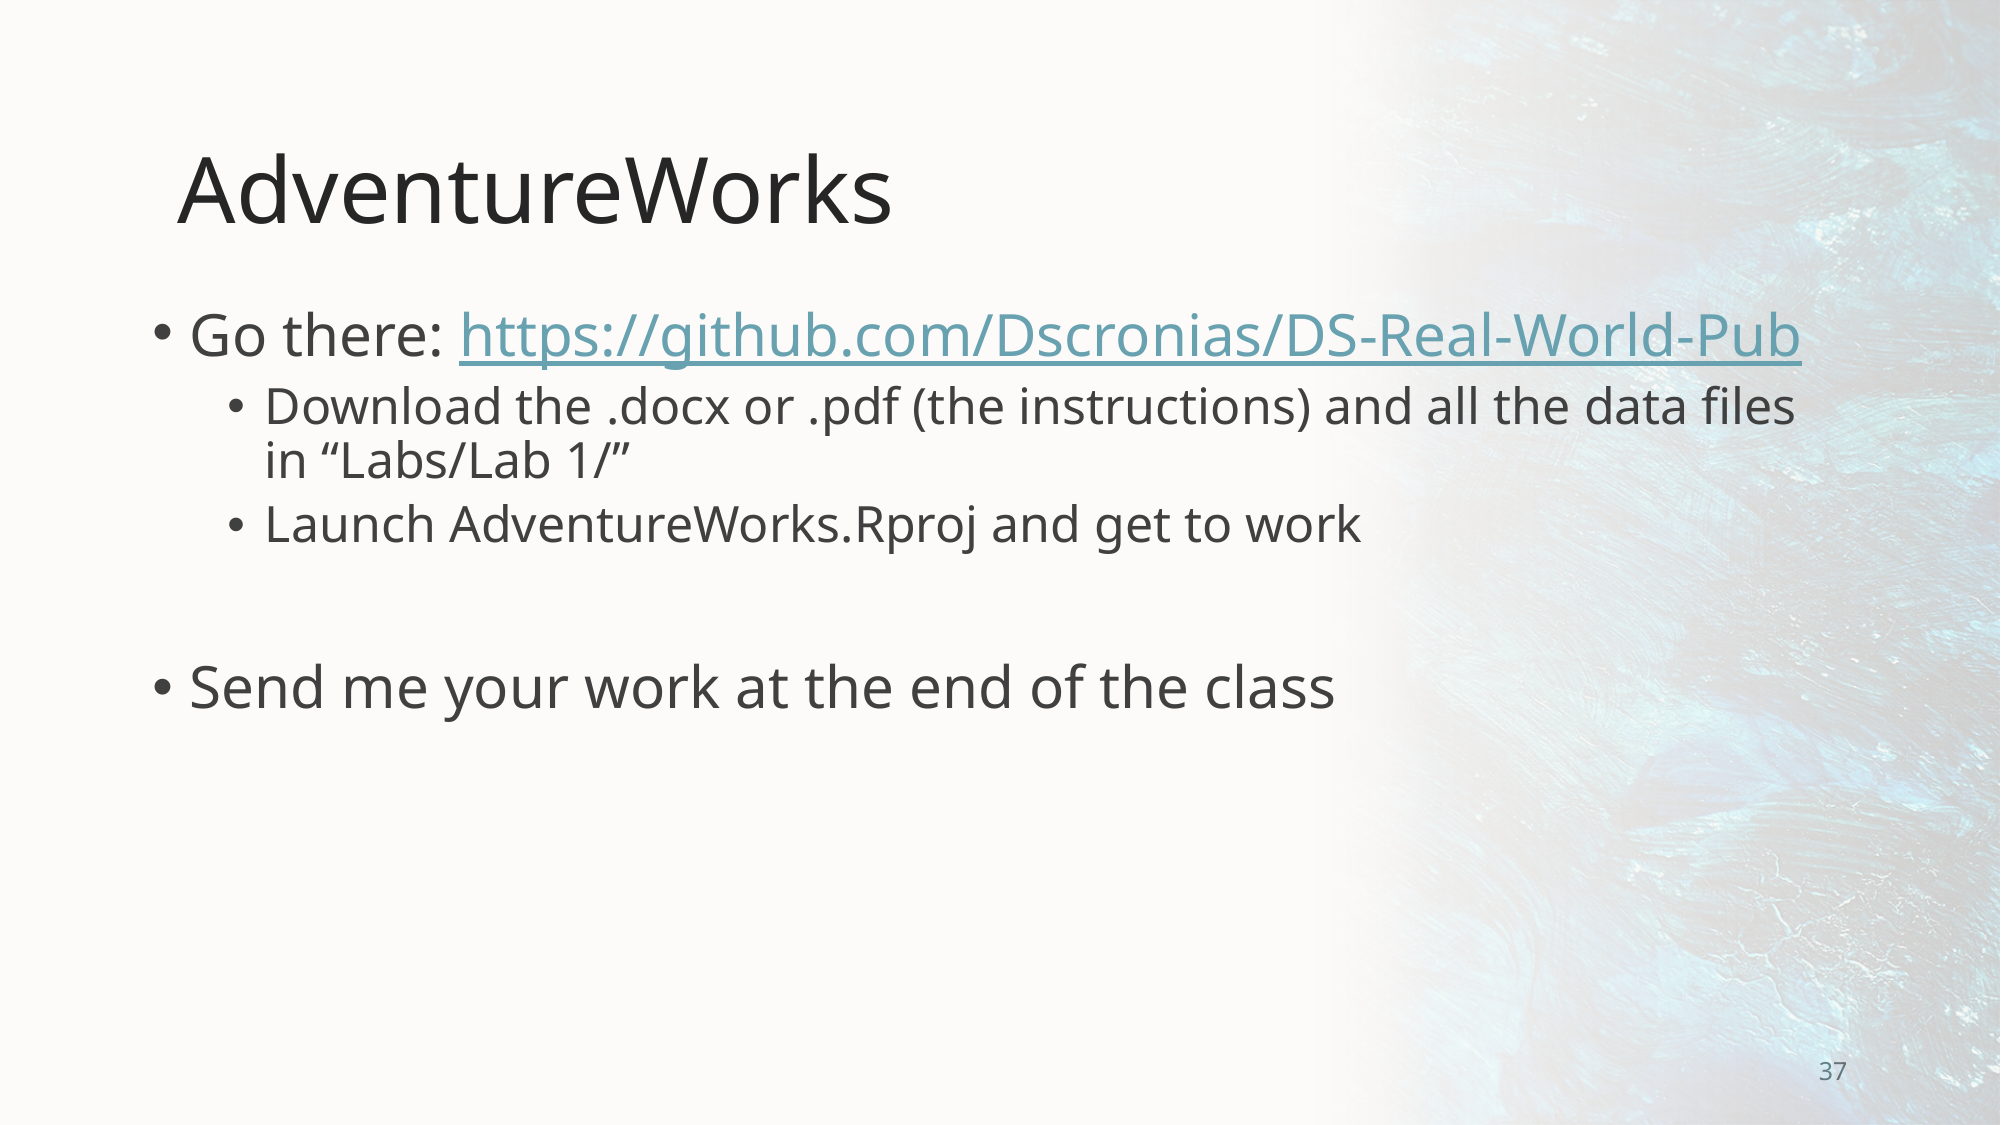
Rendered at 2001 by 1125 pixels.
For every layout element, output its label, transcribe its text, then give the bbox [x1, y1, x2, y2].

text_box AdventureWorks [162, 84, 1286, 292]
picture [1286, 0, 2000, 1125]
list Go there: https://github.com/Dscronias/DS-Real-World-Pub Download the .docx or .pdf (the instructions) and all the data files in “Labs/Lab 1/” Launch AdventureWorks.Rproj and get to work Send me your work at the end of the class [137, 292, 1286, 1007]
